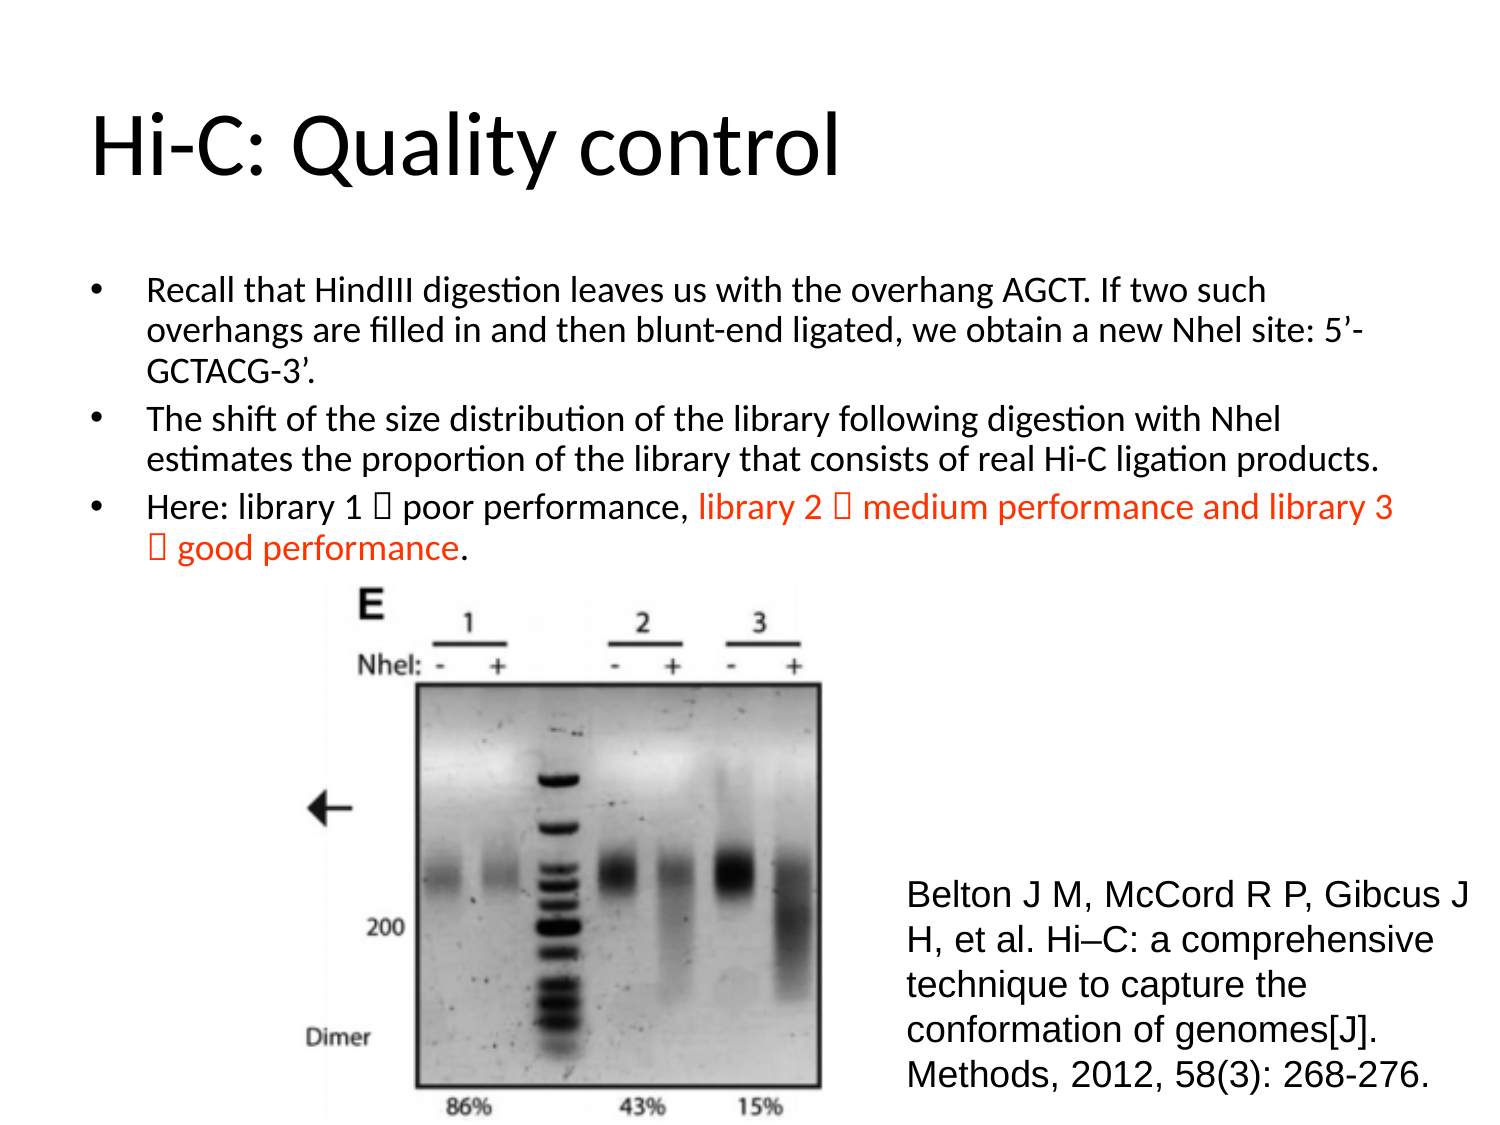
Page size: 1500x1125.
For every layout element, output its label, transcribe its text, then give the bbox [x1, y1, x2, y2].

picture [300, 581, 839, 1125]
title Hi-C: Quality control [74, 44, 1426, 233]
list Recall that HindIII digestion leaves us with the overhang AGCT. If two such overhangs are filled in and then blunt-end ligated, we obtain a new Nhel site: 5’-GCTACG-3’. The shift of the size distribution of the library following digestion with Nhel estimates the proportion of the library that consists of real Hi-C ligation products. Here: library 1  poor performance, library 2  medium performance and library 3  good performance. [74, 262, 1426, 1006]
text_box Belton J M, McCord R P, Gibcus J H, et al. Hi–C: a comprehensive technique to capture the conformation of genomes[J]. Methods, 2012, 58(3): 268-276. [891, 862, 1500, 1102]
